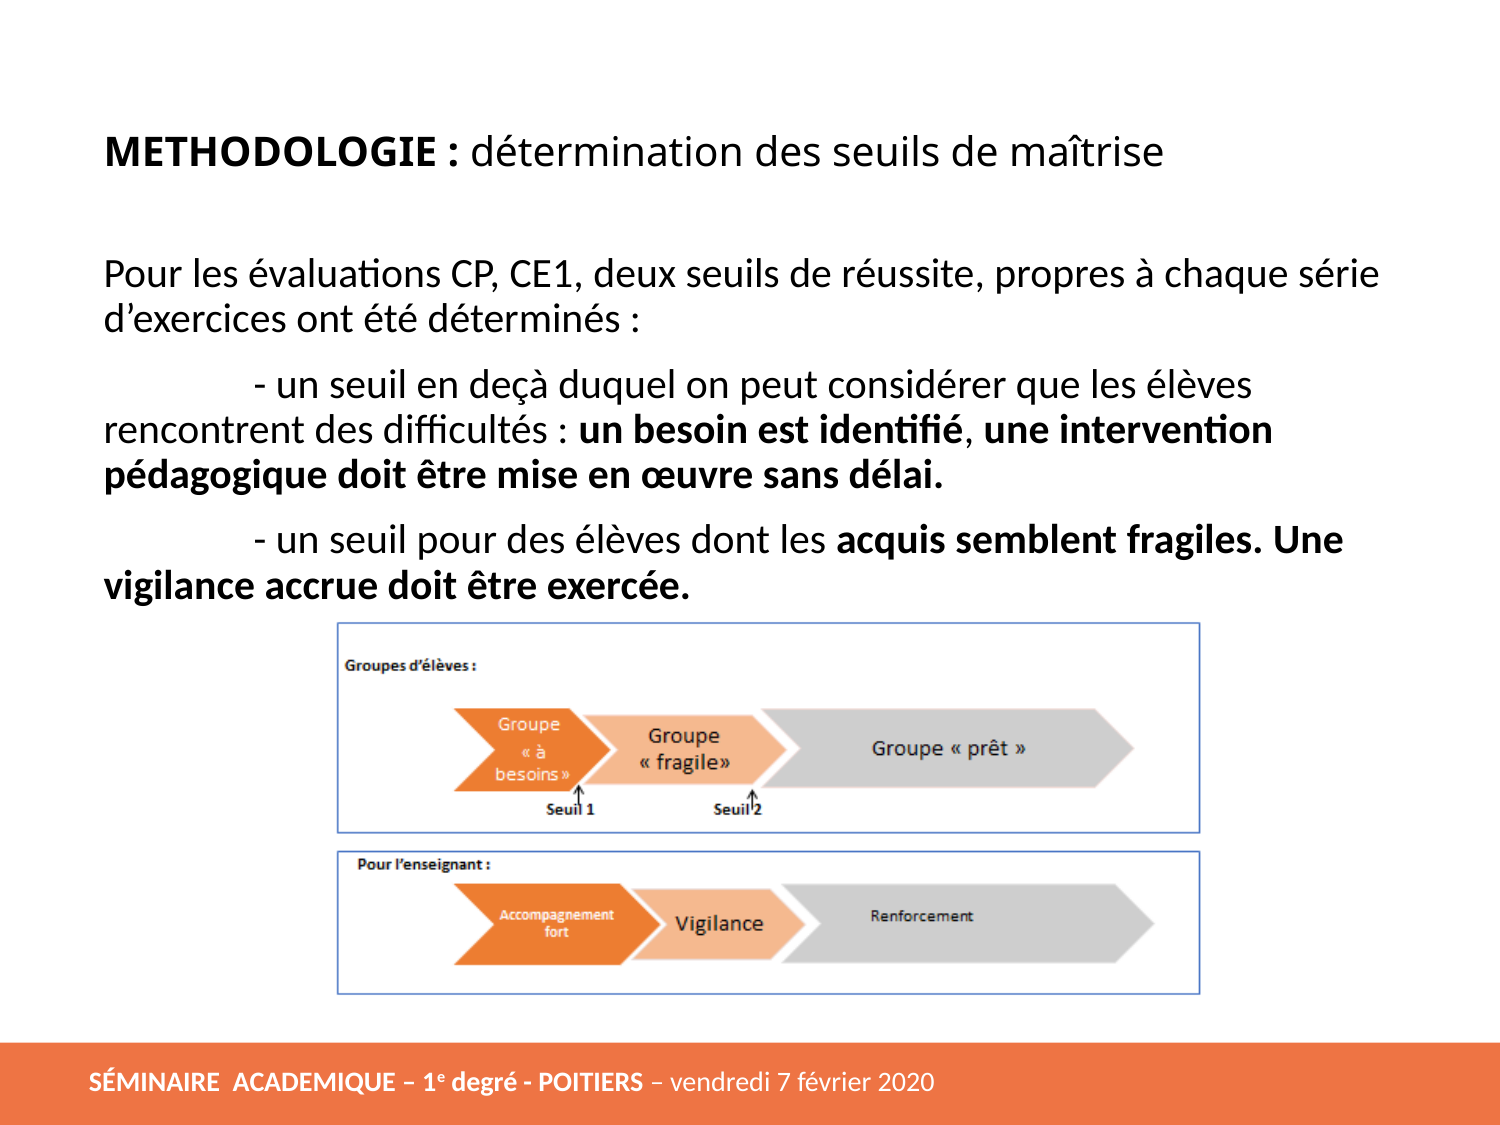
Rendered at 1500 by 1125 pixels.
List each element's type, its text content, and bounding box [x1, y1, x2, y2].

list Pour les évaluations CP, CE1, deux seuils de réussite, propres à chaque série d’exercices ont été déterminés : - un seuil en deçà duquel on peut considérer que les élèves rencontrent des difficultés : un besoin est identifié, une intervention pédagogique doit être mise en œuvre sans délai. - un seuil pour des élèves dont les acquis semblent fragiles. Une vigilance accrue doit être exercée. [88, 243, 1400, 980]
text_box METHODOLOGIE : détermination des seuils de maîtrise [88, 49, 1382, 183]
picture [331, 610, 1210, 1006]
